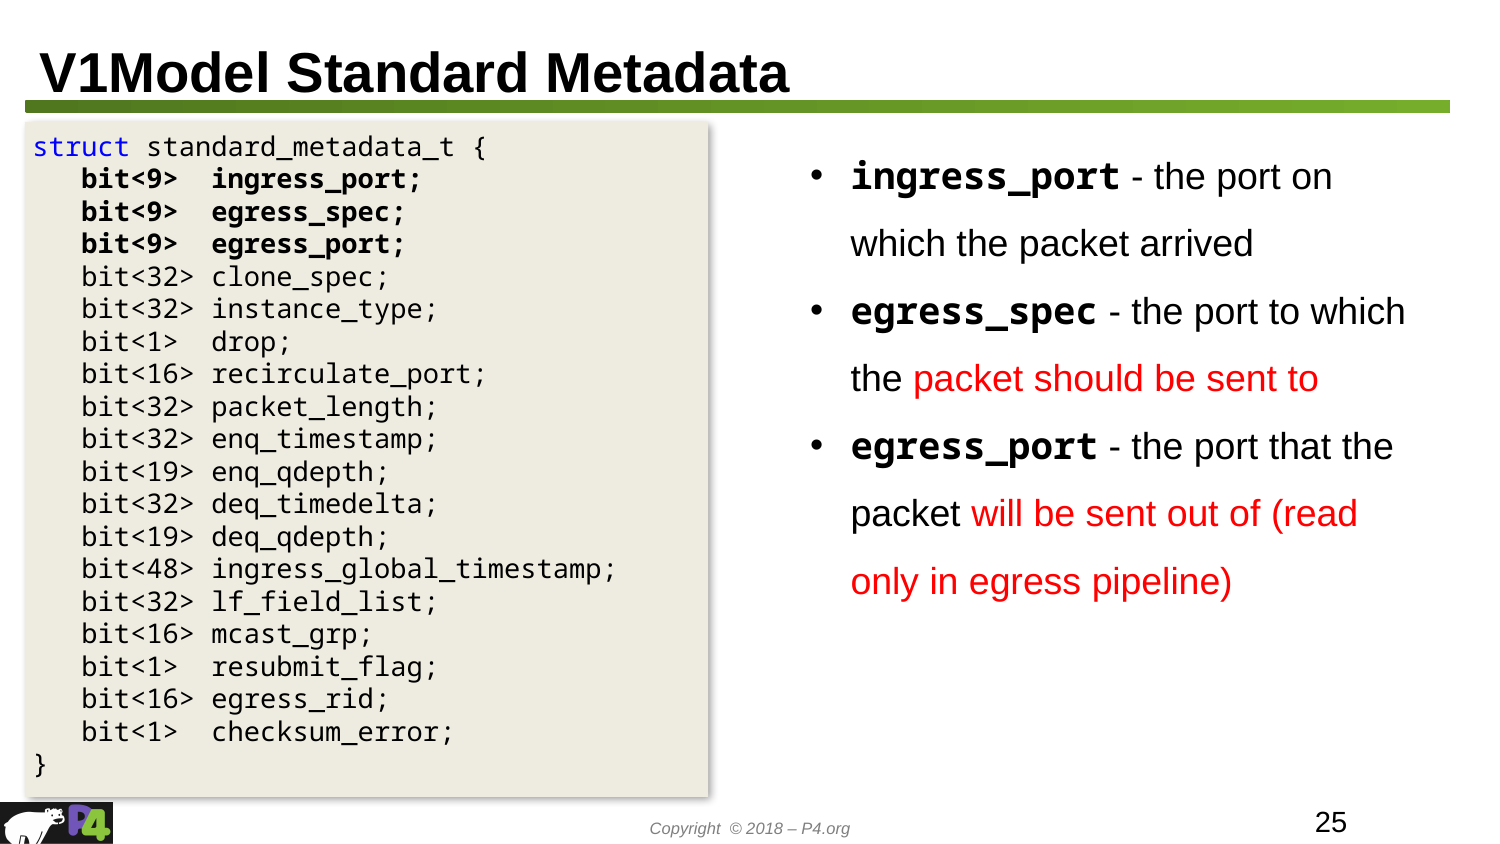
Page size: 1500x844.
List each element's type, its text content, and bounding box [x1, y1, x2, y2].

title V1Model Standard Metadata [24, 20, 1450, 100]
text_box ingress_port - the port on which the packet arrived egress_spec - the port to which the packet should be sent to egress_port - the port that the packet will be sent out of (read only in egress pipeline) [788, 121, 1450, 797]
text_box struct standard_metadata_t { bit<9> ingress_port; bit<9> egress_spec; bit<9> egress_port; bit<32> clone_spec; bit<32> instance_type; bit<1> drop; bit<16> recirculate_port; bit<32> packet_length; bit<32> enq_timestamp; bit<19> enq_qdepth; bit<32> deq_timedelta; bit<19> deq_qdepth; bit<48> ingress_global_timestamp; bit<32> lf_field_list; bit<16> mcast_grp; bit<1> resubmit_flag; bit<16> egress_rid; bit<1> checksum_error; } [24, 121, 709, 797]
picture [0, 802, 113, 844]
slide_number 25 [1299, 808, 1475, 835]
